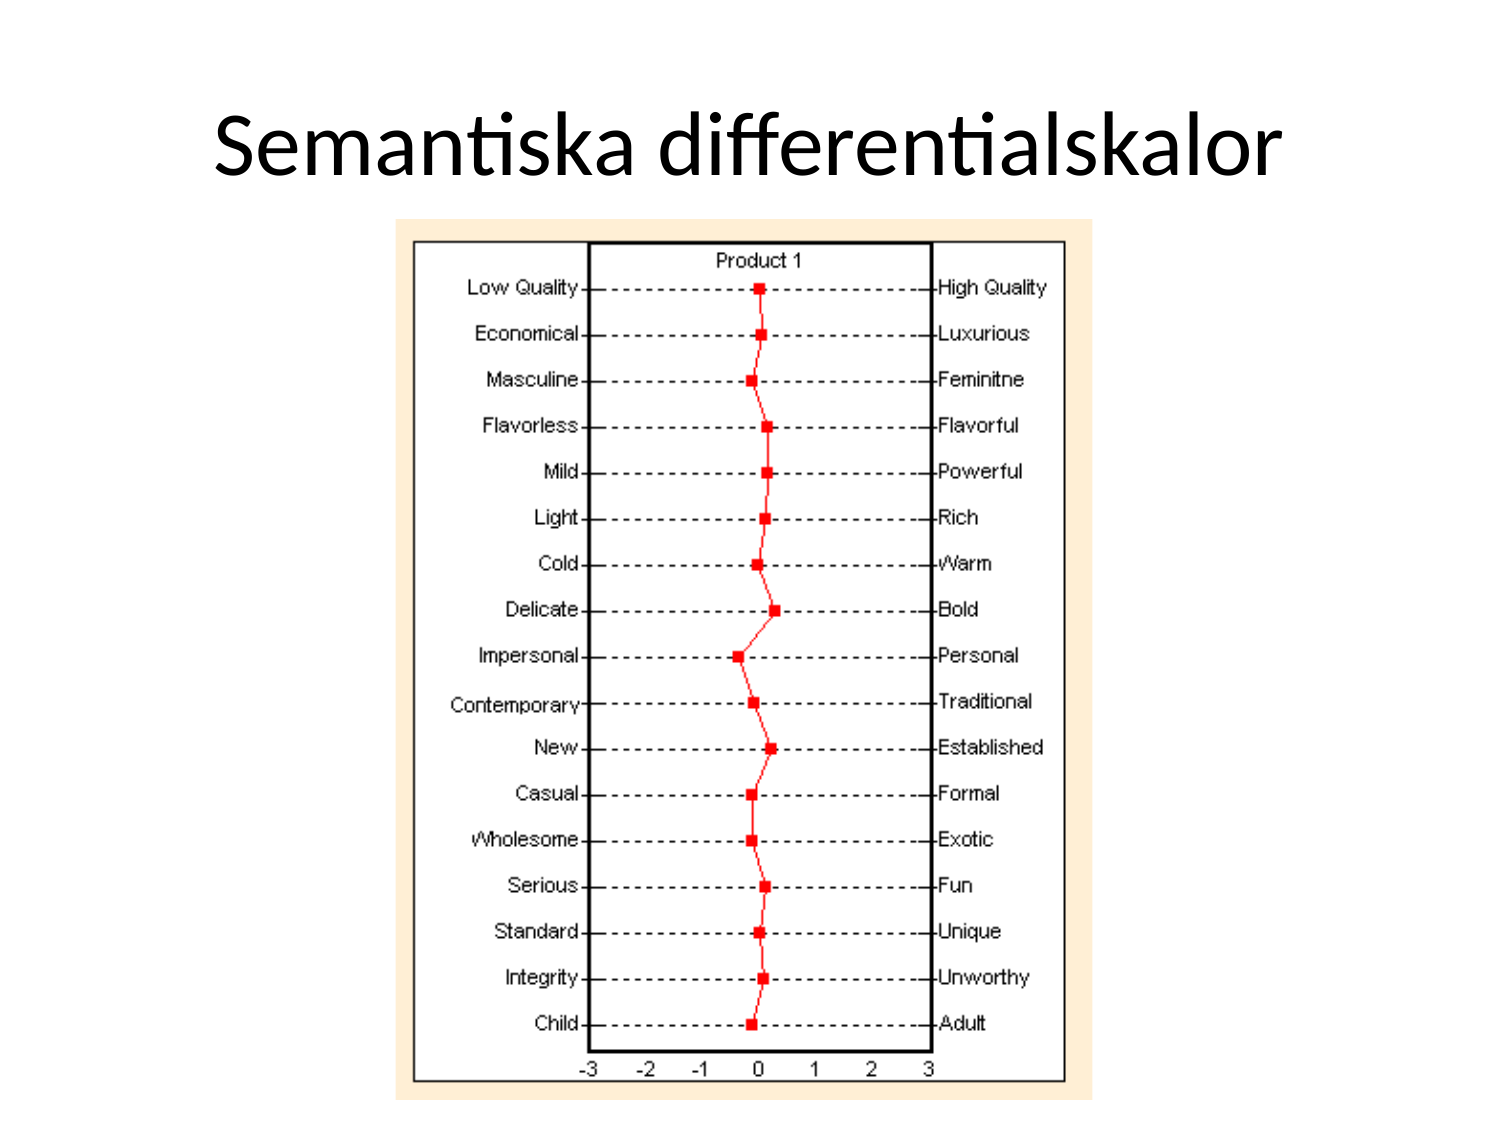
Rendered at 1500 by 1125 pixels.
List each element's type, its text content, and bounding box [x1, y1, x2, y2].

title Semantiska differentialskalor [75, 45, 1425, 233]
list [395, 219, 1093, 1100]
